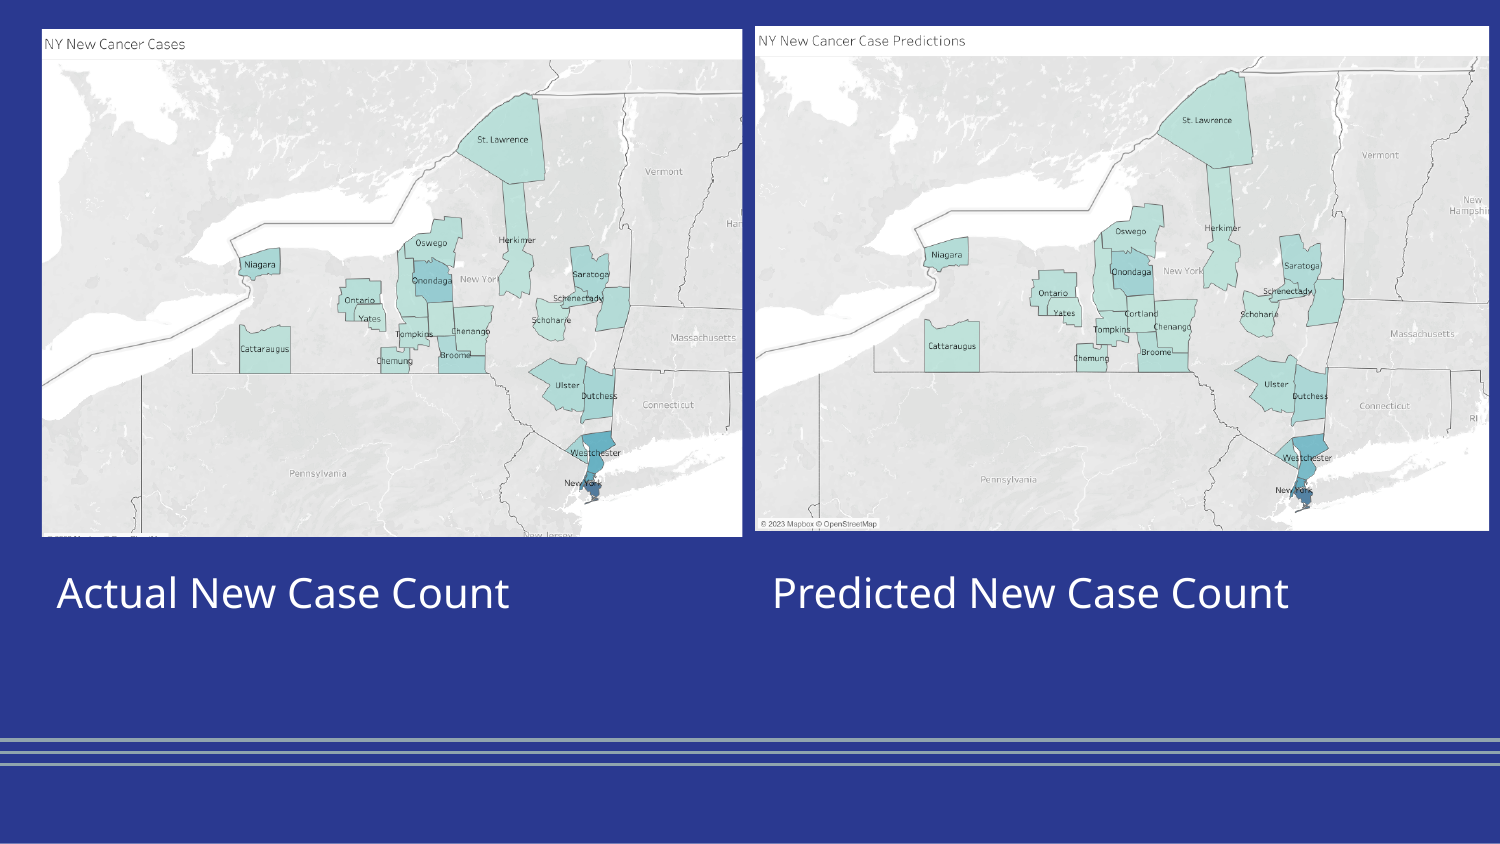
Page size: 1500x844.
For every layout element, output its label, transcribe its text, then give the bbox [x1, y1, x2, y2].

title Actual New Case Count [41, 551, 768, 643]
picture [749, 25, 1490, 531]
picture [41, 19, 743, 537]
title Predicted New Case Count [756, 551, 1483, 710]
